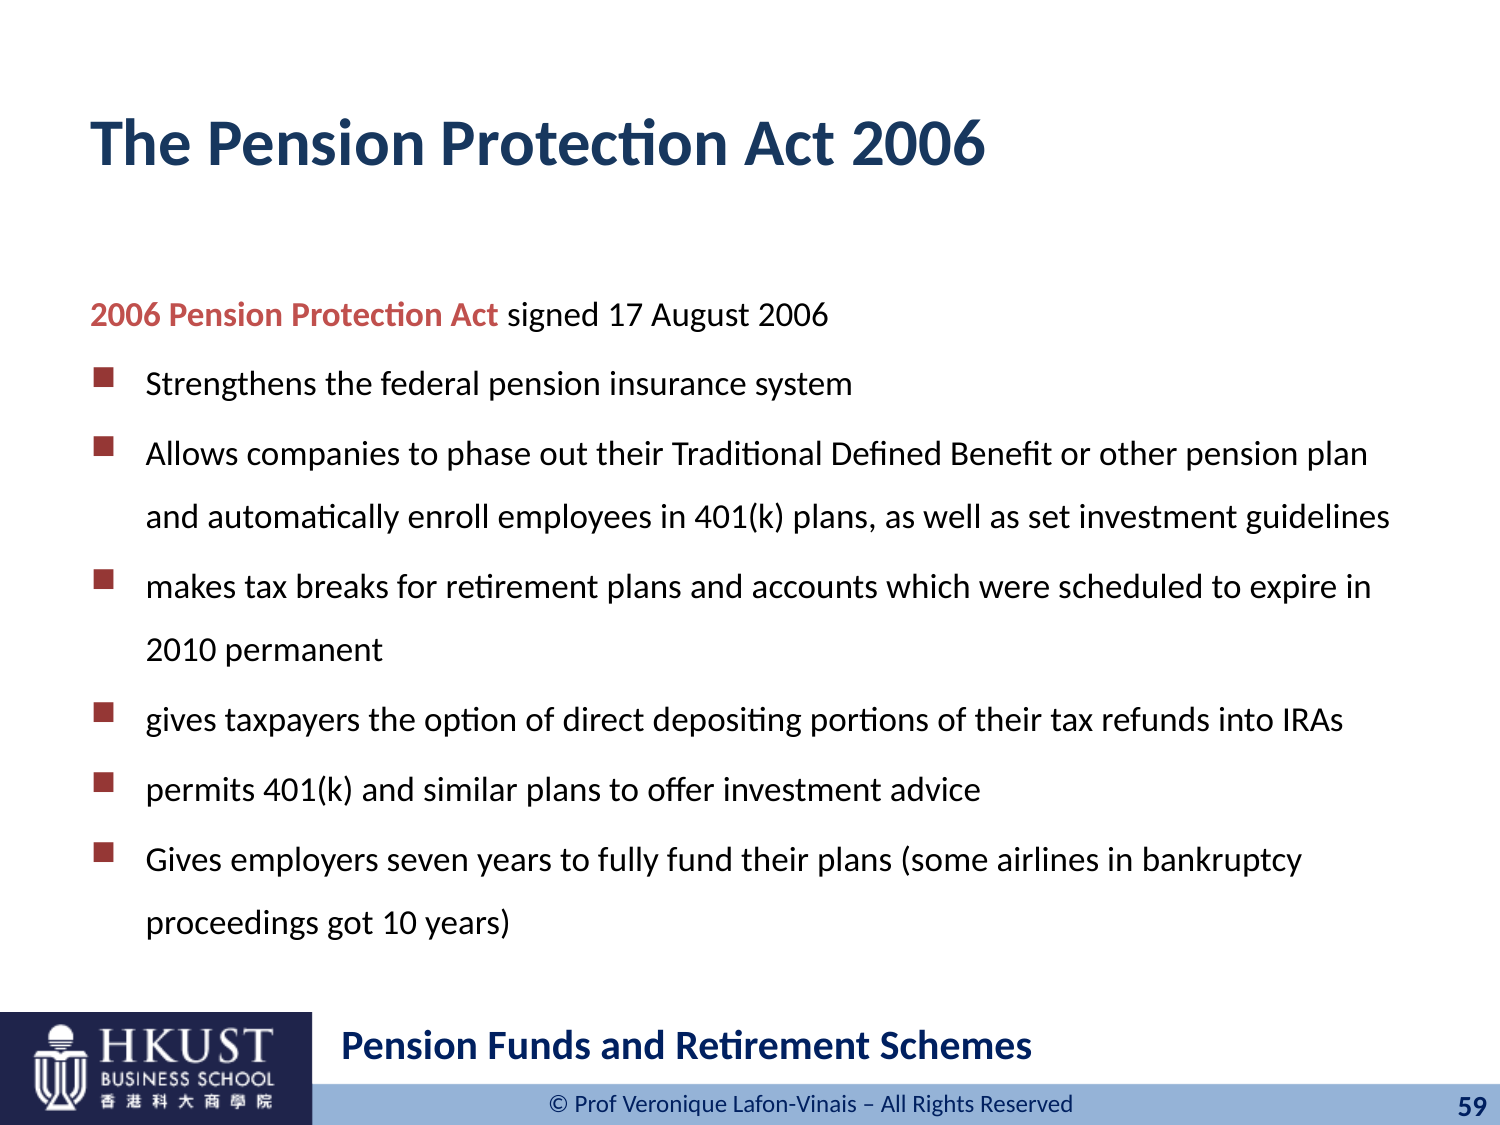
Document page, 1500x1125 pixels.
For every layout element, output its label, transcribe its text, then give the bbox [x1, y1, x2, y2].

picture [0, 1012, 1500, 1125]
title The Pension Protection Act 2006 [74, 44, 1426, 233]
footer Pension Funds and Retirement Schemes [326, 1007, 1500, 1078]
slide_number 59 [1351, 1080, 1500, 1125]
list 2006 Pension Protection Act signed 17 August 2006 Strengthens the federal pension insurance system Allows companies to phase out their Traditional Defined Benefit or other pension plan and automatically enroll employees in 401(k) plans, as well as set investment guidelines makes tax breaks for retirement plans and accounts which were scheduled to expire in 2010 permanent gives taxpayers the option of direct depositing portions of their tax refunds into IRAs permits 401(k) and similar plans to offer investment advice Gives employers seven years to fully fund their plans (some airlines in bankruptcy proceedings got 10 years) [74, 262, 1426, 1006]
